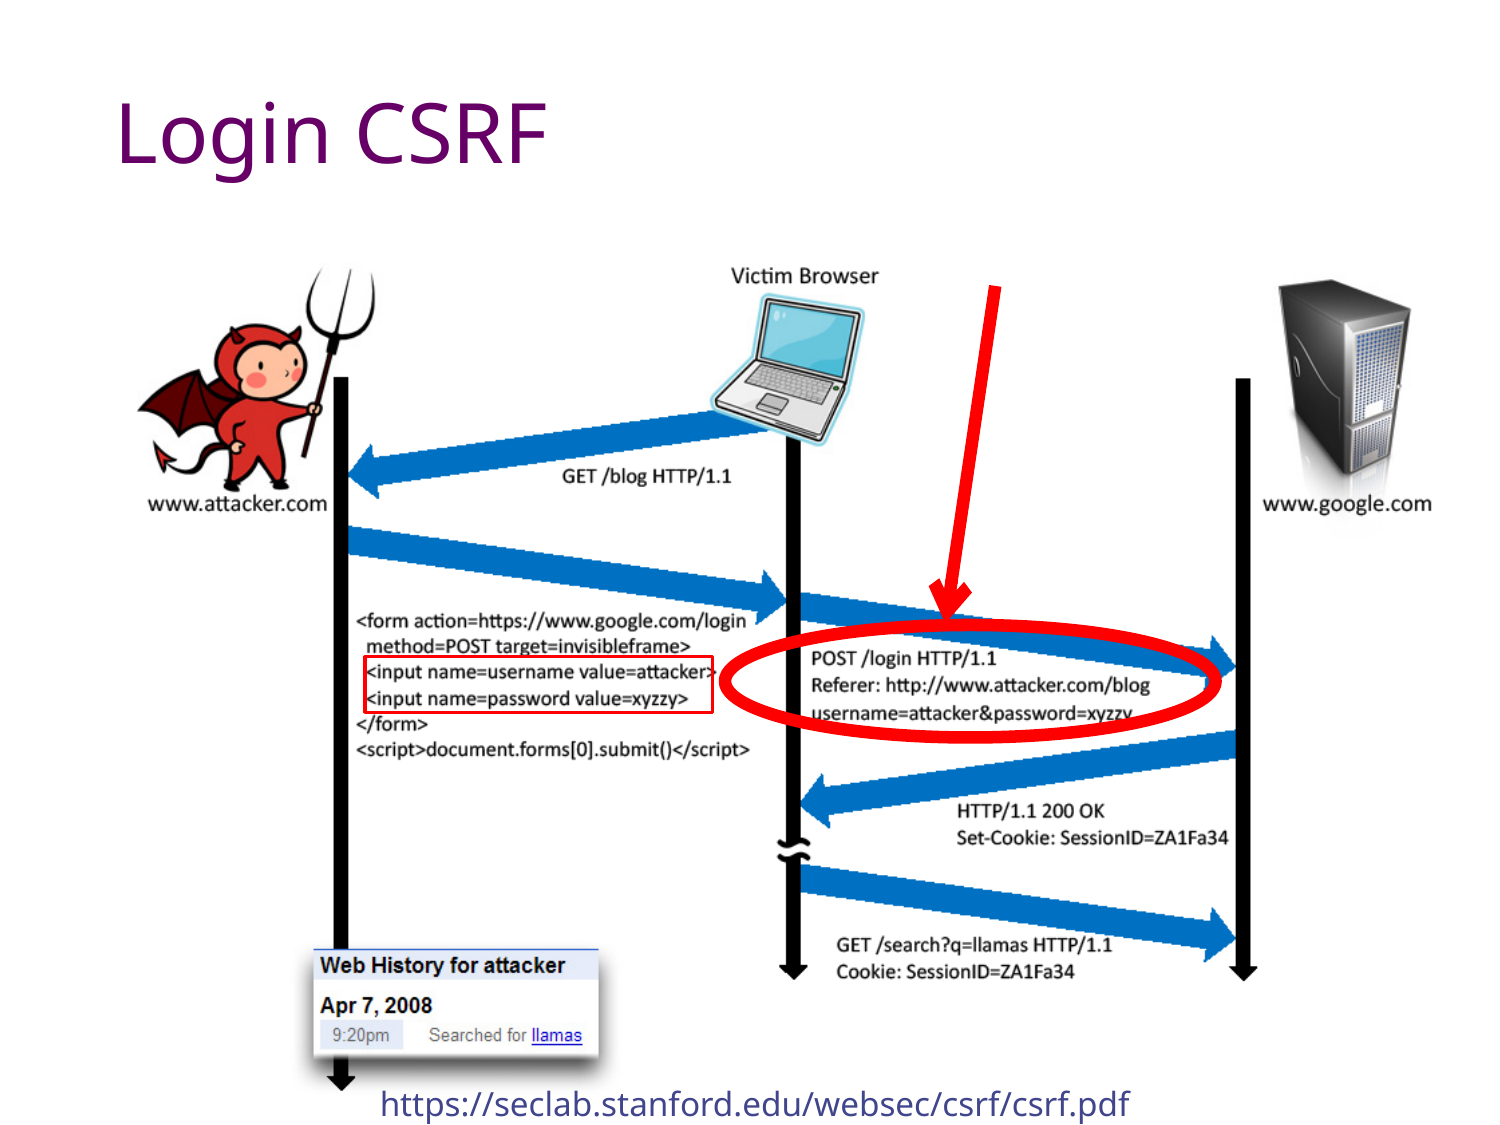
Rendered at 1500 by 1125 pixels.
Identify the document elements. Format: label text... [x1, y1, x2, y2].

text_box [801, 429, 1140, 480]
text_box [137, 262, 1438, 1103]
text_box https://seclab.stanford.edu/websec/csrf/csrf.pdf [364, 1111, 1222, 1125]
title Login CSRF [99, 49, 1376, 188]
